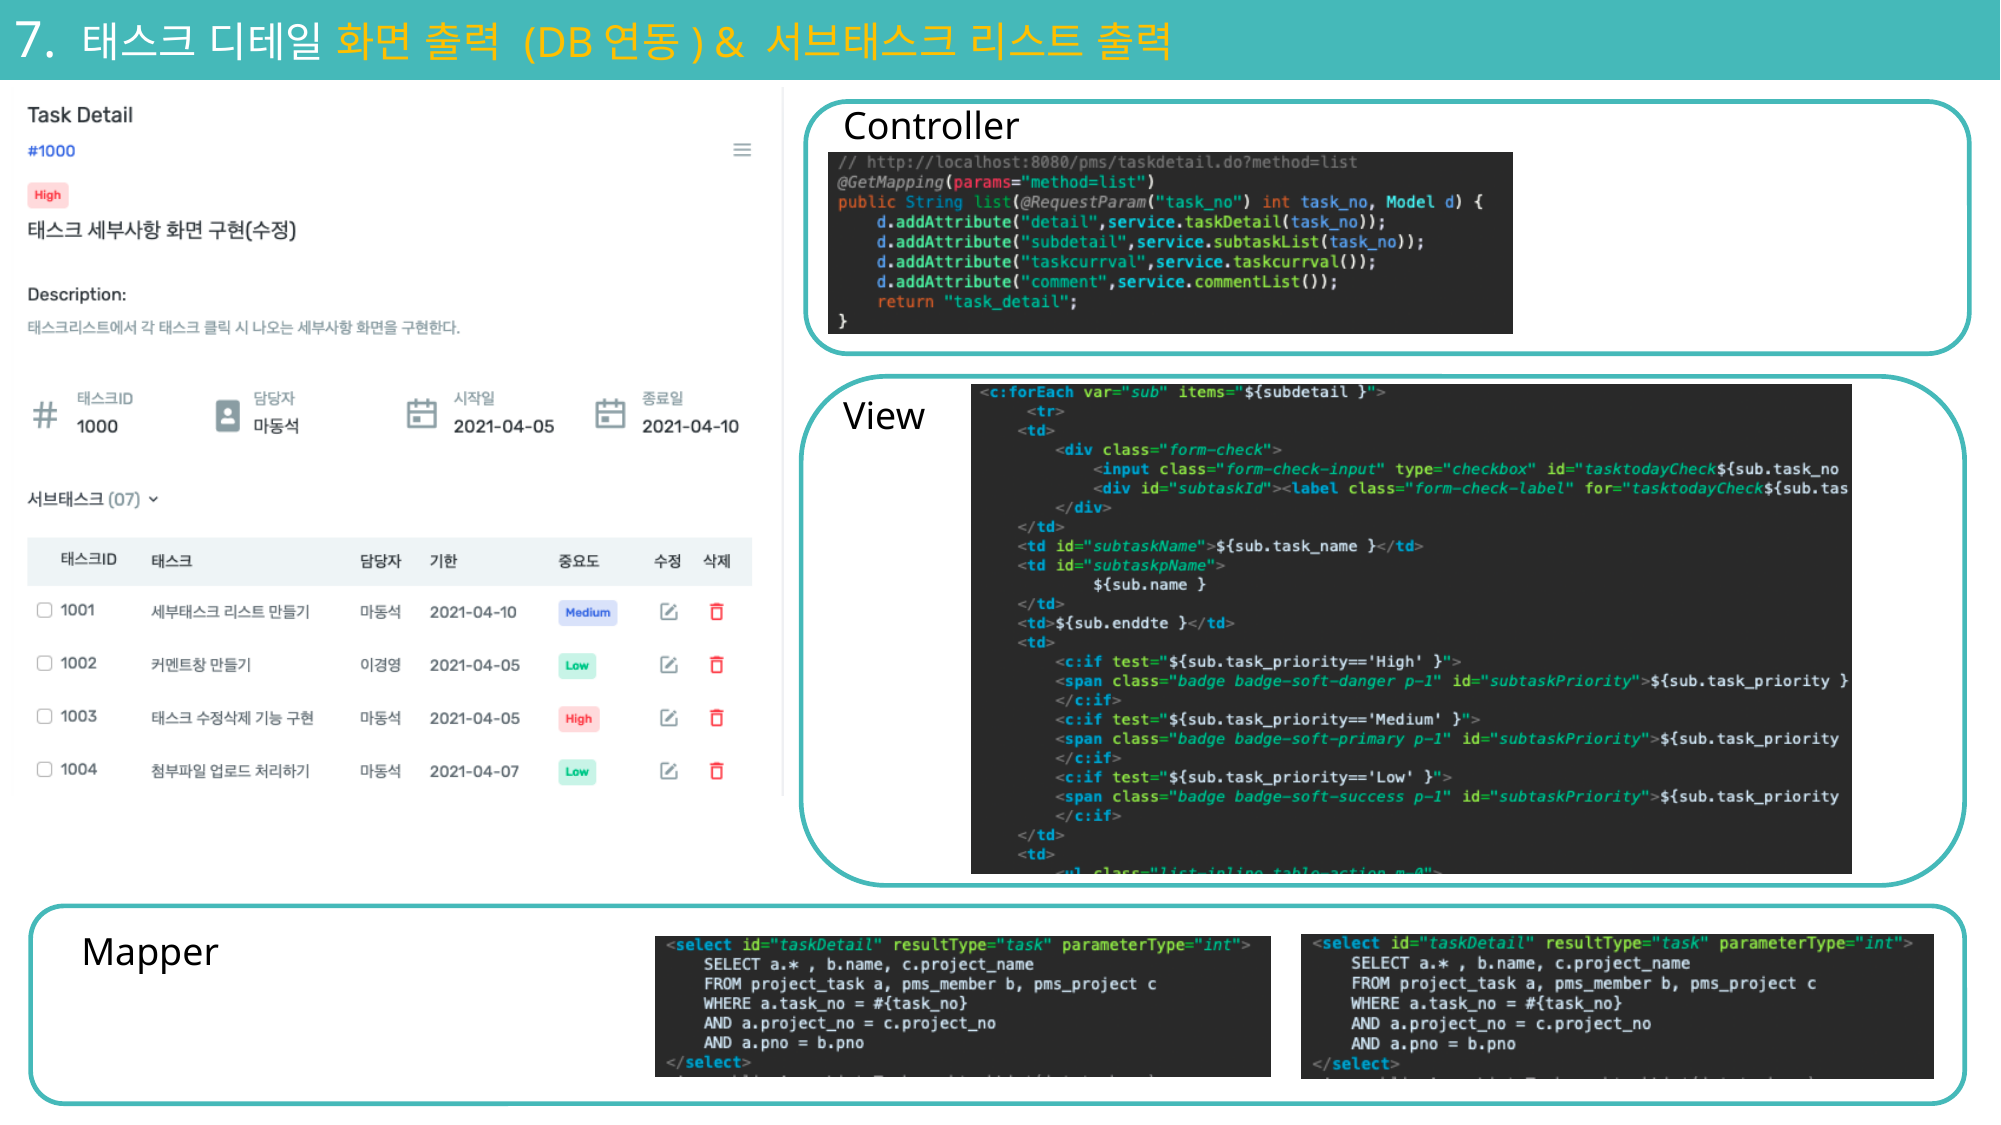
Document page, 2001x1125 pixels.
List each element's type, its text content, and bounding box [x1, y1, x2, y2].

text_box Controller [828, 94, 1081, 152]
text_box View [828, 384, 971, 445]
picture [971, 384, 1852, 874]
text_box [804, 100, 1971, 355]
picture [1301, 934, 1934, 1079]
text_box [29, 904, 1966, 1105]
text_box [800, 375, 1966, 887]
picture [11, 87, 784, 796]
picture [828, 152, 1513, 334]
text_box 7. 태스크 디테일 화면 출력 (DB연동) & 서브태스크 리스트 출력 [0, 0, 1530, 125]
picture [655, 936, 1271, 1077]
text_box Mapper [66, 920, 319, 980]
text_box [1530, 0, 2000, 80]
